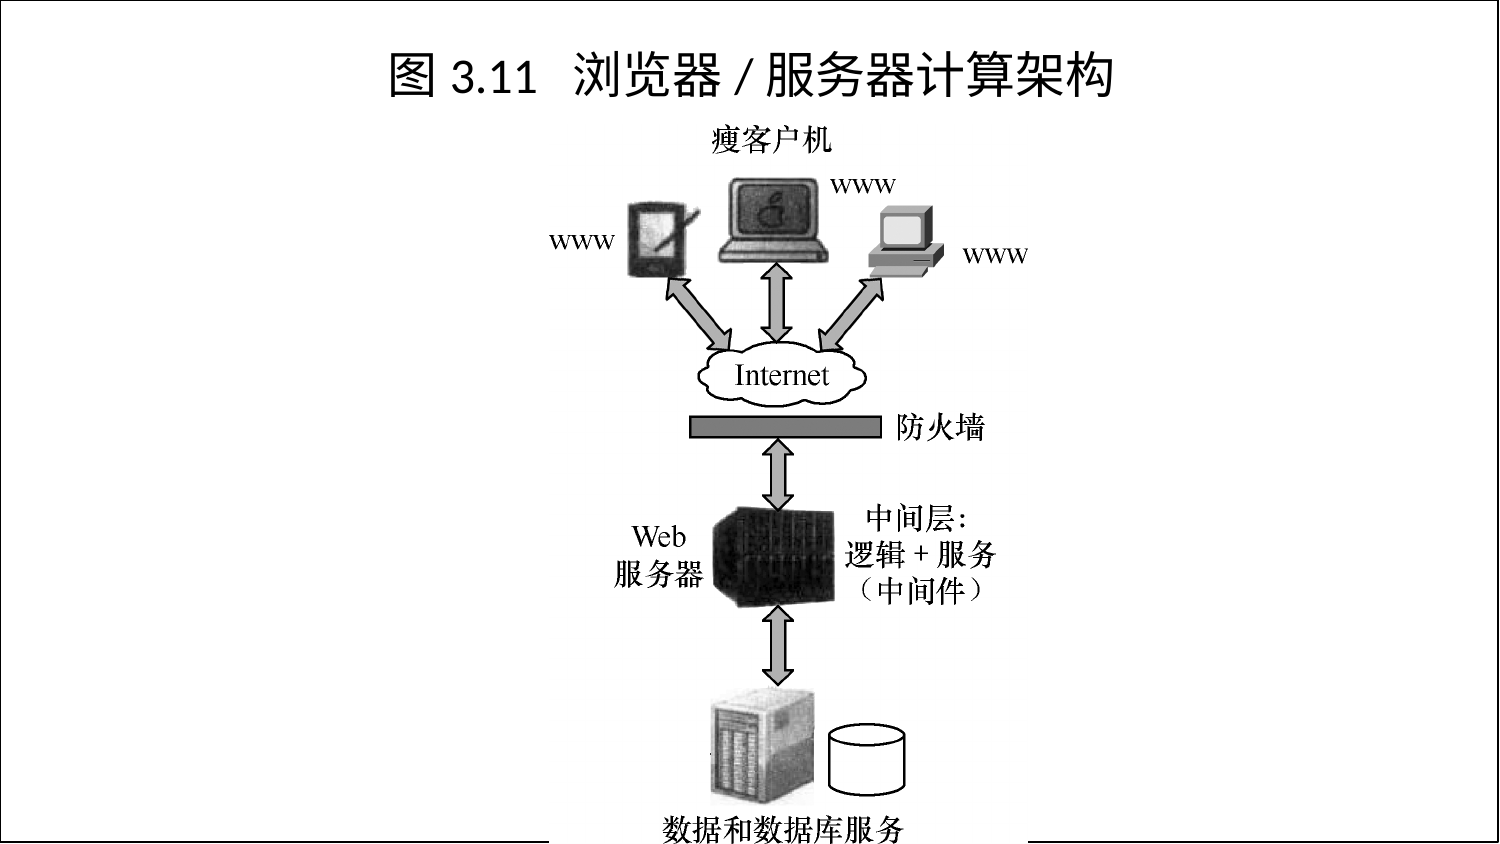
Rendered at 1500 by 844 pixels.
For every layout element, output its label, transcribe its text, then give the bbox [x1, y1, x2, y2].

picture [548, 124, 1028, 844]
title 图3.11 浏览器/服务器计算架构 [76, 3, 1427, 144]
